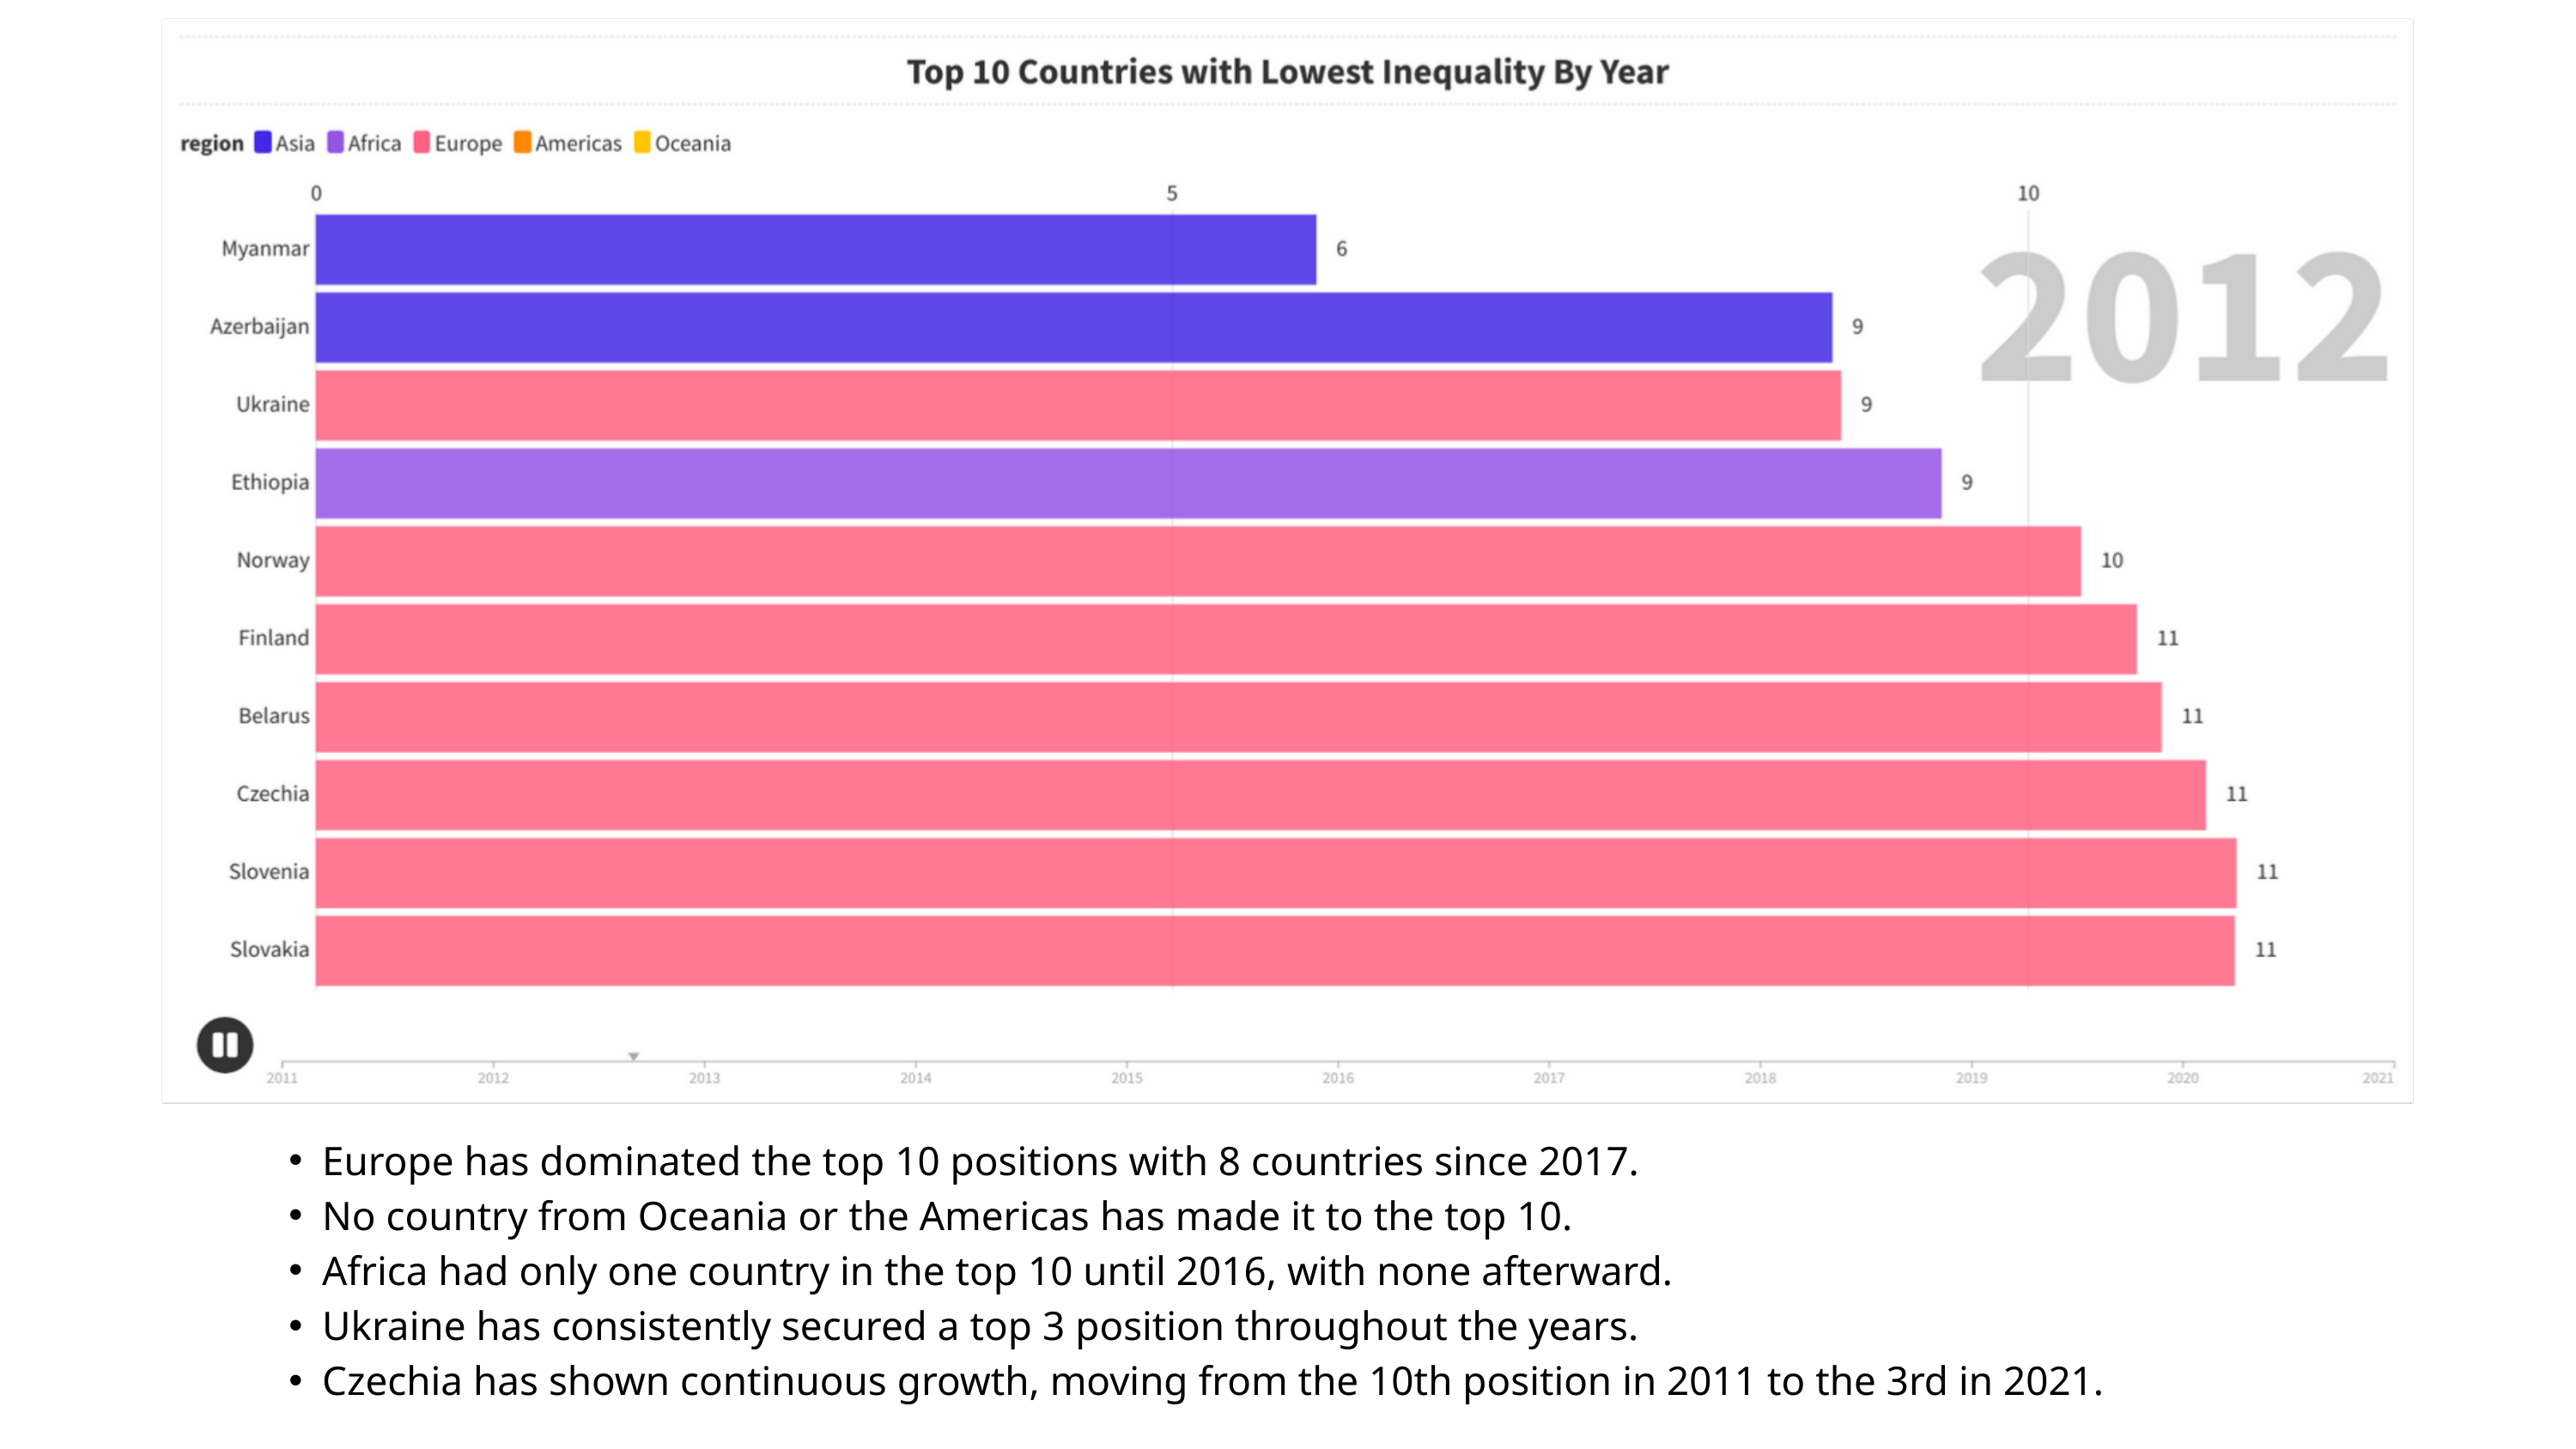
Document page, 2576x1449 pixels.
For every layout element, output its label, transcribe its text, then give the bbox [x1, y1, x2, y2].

picture [0, 0, 2576, 1329]
text_box Europe has dominated the top 10 positions with 8 countries since 2017. No country from Oceania or the Americas has made it to the top 10. Africa had only one country in the top 10 until 2016, with none afterward. Ukraine has consistently secured a top 3 position throughout the years. Czechia has shown continuous growth, moving from the 10th position in 2011 to the 3rd in 2021. [255, 1336, 2321, 1404]
